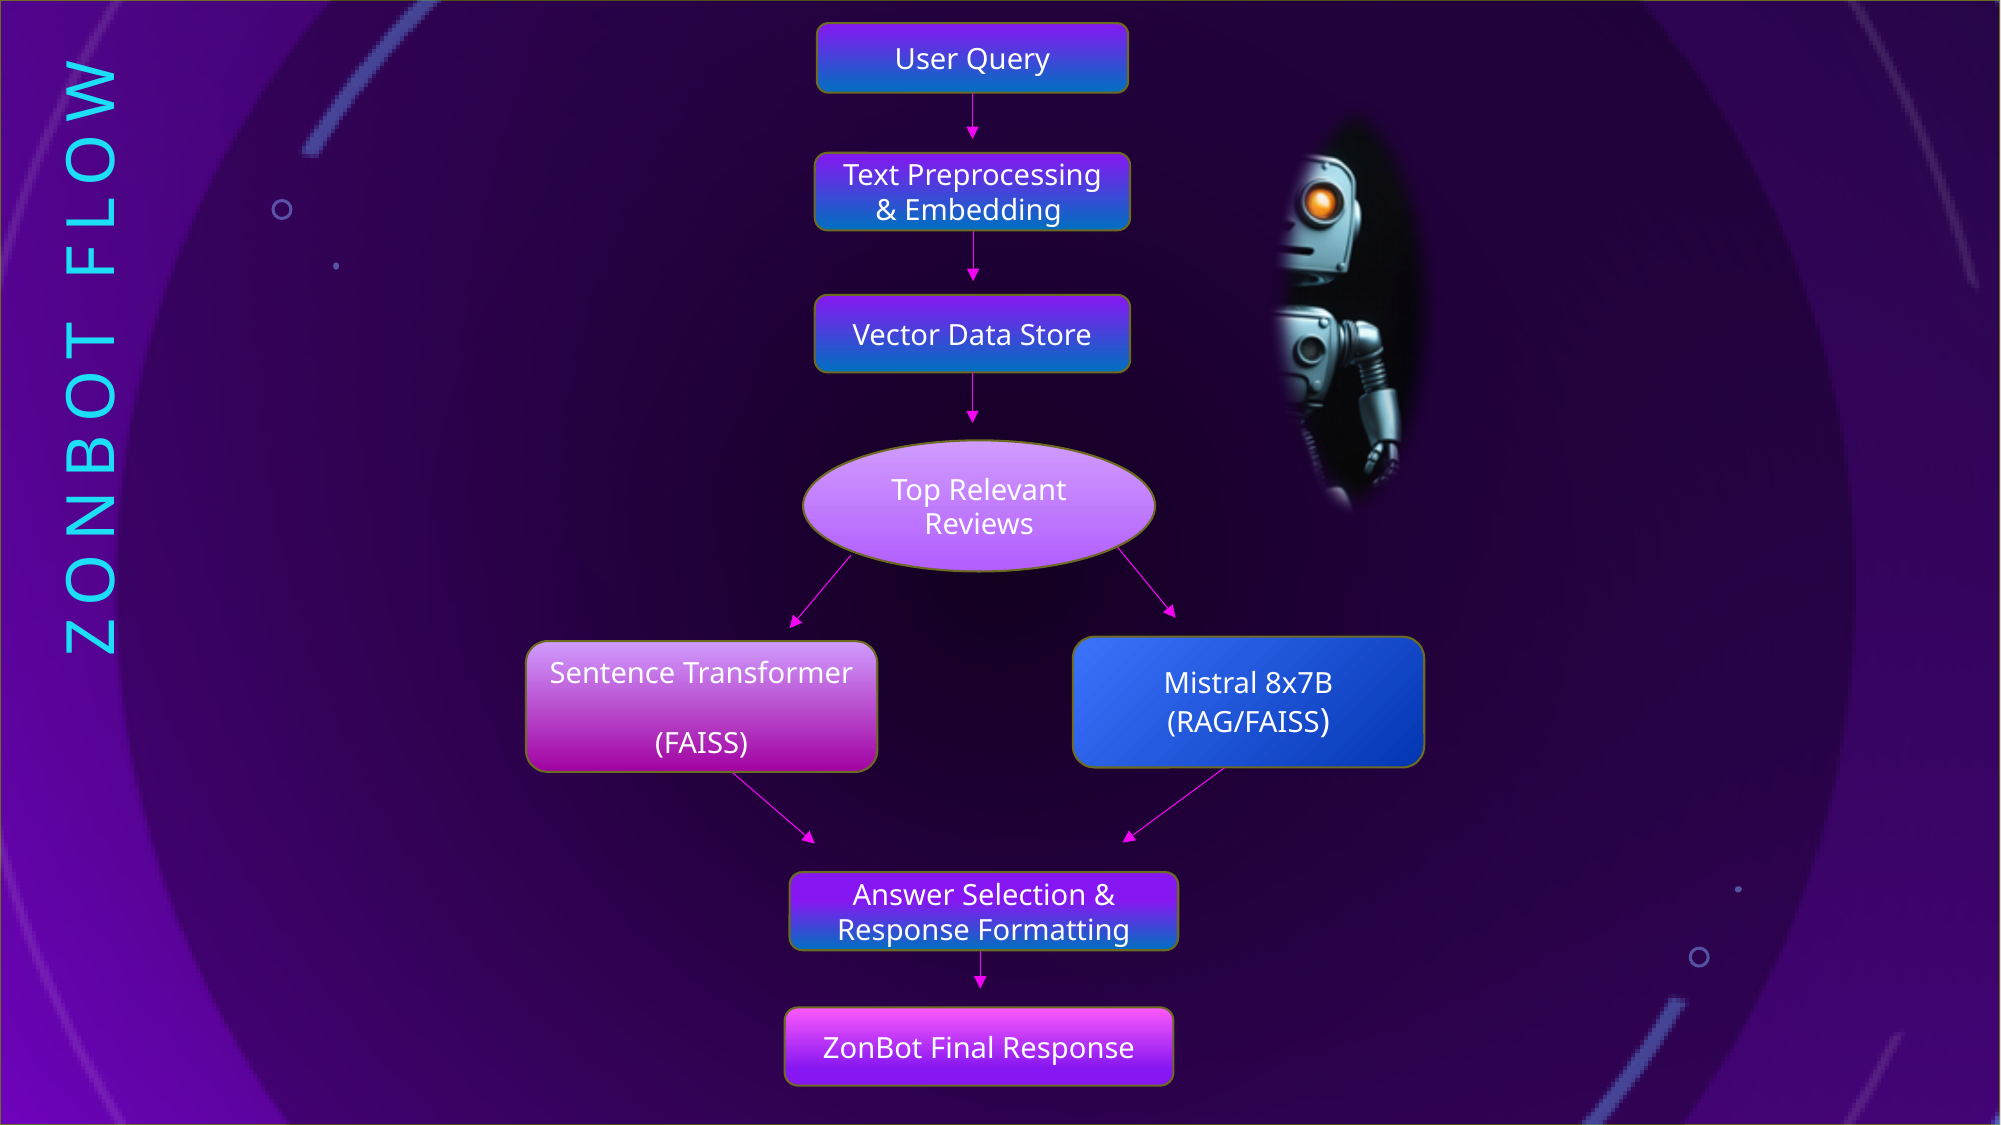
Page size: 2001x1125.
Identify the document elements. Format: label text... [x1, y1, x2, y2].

text_box Top Relevant Reviews [801, 439, 1157, 573]
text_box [722, 763, 815, 844]
text_box Mistral 8x7B (RAG/FAISS) [1071, 635, 1426, 769]
text_box Vector Data Store [813, 293, 1132, 374]
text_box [1122, 764, 1229, 843]
picture [0, 0, 2000, 1125]
text_box Text Preprocessing & Embedding [813, 151, 1132, 232]
title Zonbot flow [42, 0, 137, 717]
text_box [1113, 541, 1176, 618]
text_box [789, 555, 851, 629]
text_box User Query [815, 22, 1130, 94]
text_box ZonBot Final Response [783, 1006, 1175, 1087]
text_box Sentence Transformer (FAISS) [524, 640, 879, 773]
text_box Answer Selection & Response Formatting [788, 871, 1180, 952]
